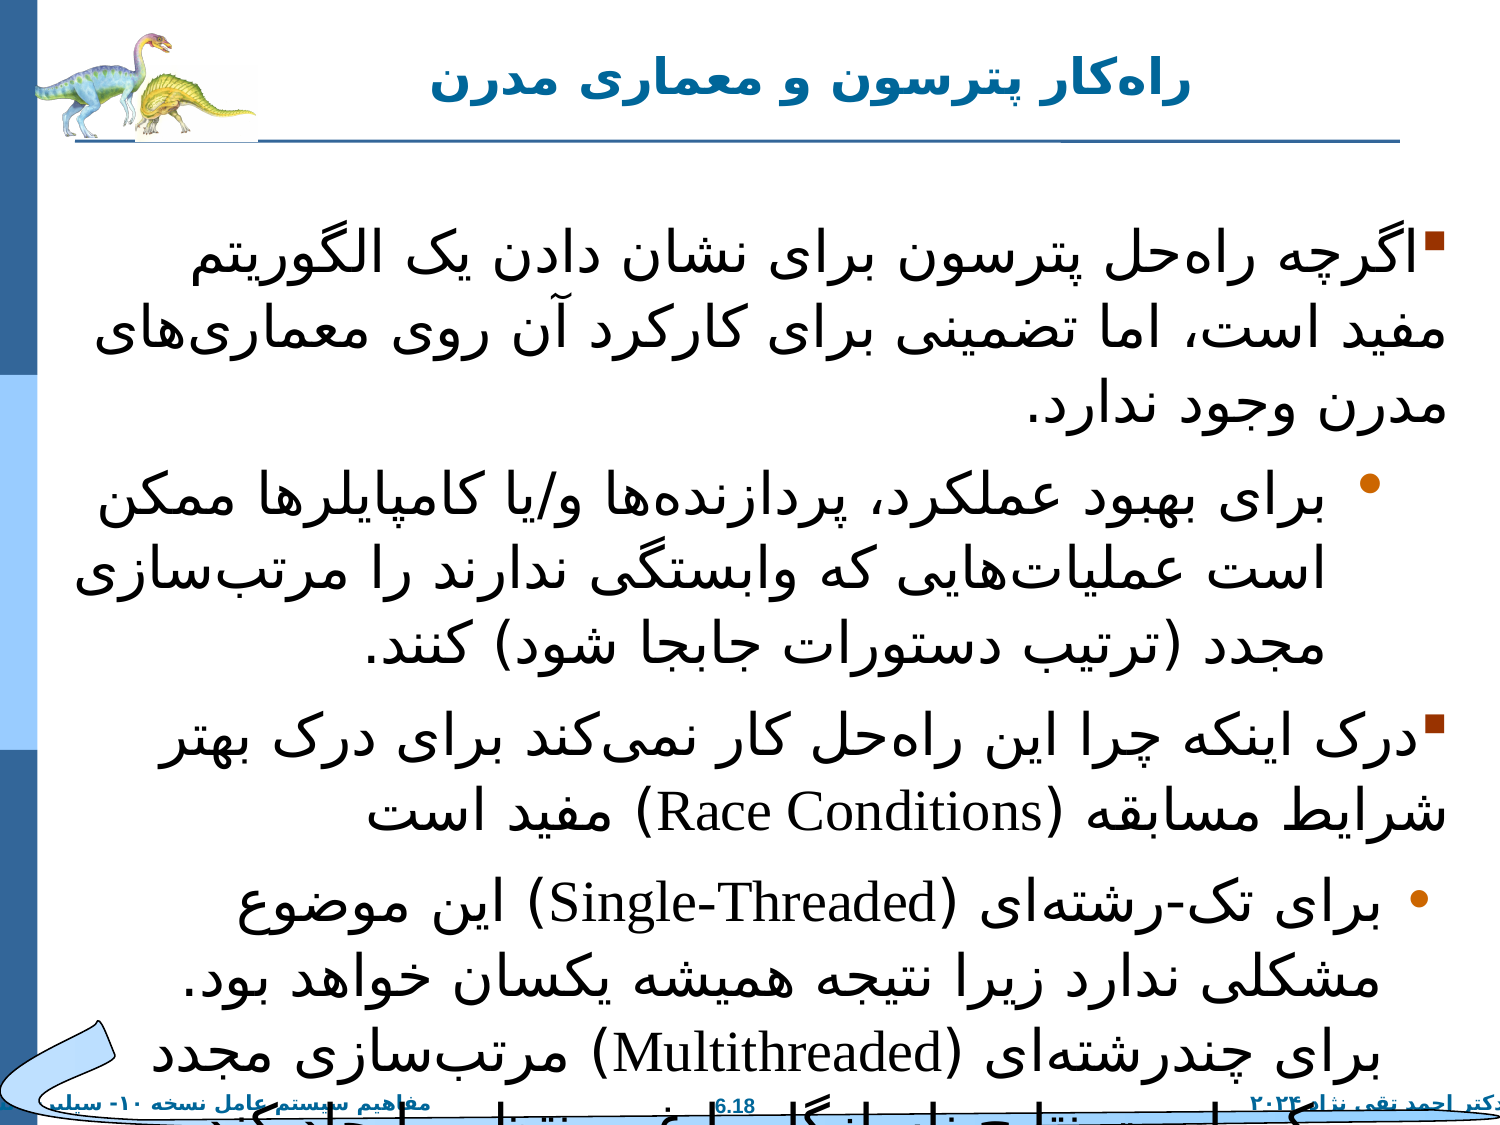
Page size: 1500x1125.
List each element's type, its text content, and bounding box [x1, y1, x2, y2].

title راه‌کار پترسون و معماری مدرن [136, 17, 1487, 112]
picture [18, 20, 258, 151]
list اگرچه راه‌حل پترسون برای نشان دادن یک الگوریتم مفید است، اما تضمینی برای کارکرد آن روی معماری‌های مدرن وجود ندارد. برای بهبود عملکرد، پردازنده‌ها و/یا کامپایلرها ممکن است عملیات‌هایی که وابستگی ندارند را مرتب‌سازی مجدد (ترتیب دستورات جابجا شود) کنند. درک اینکه چرا این راه‌حل کار نمی‌کند برای درک بهتر شرایط مسابقه (Race Conditions) مفید است برای تک-رشته‌ای (Single-Threaded) این موضوع مشکلی ندارد زیرا نتیجه همیشه یکسان خواهد بود. برای چندرشته‌ای (Multithreaded) مرتب‌سازی مجدد ممکن است نتایج ناسازگار یا غیرمنتظره ایجاد کند. [48, 202, 1465, 1064]
